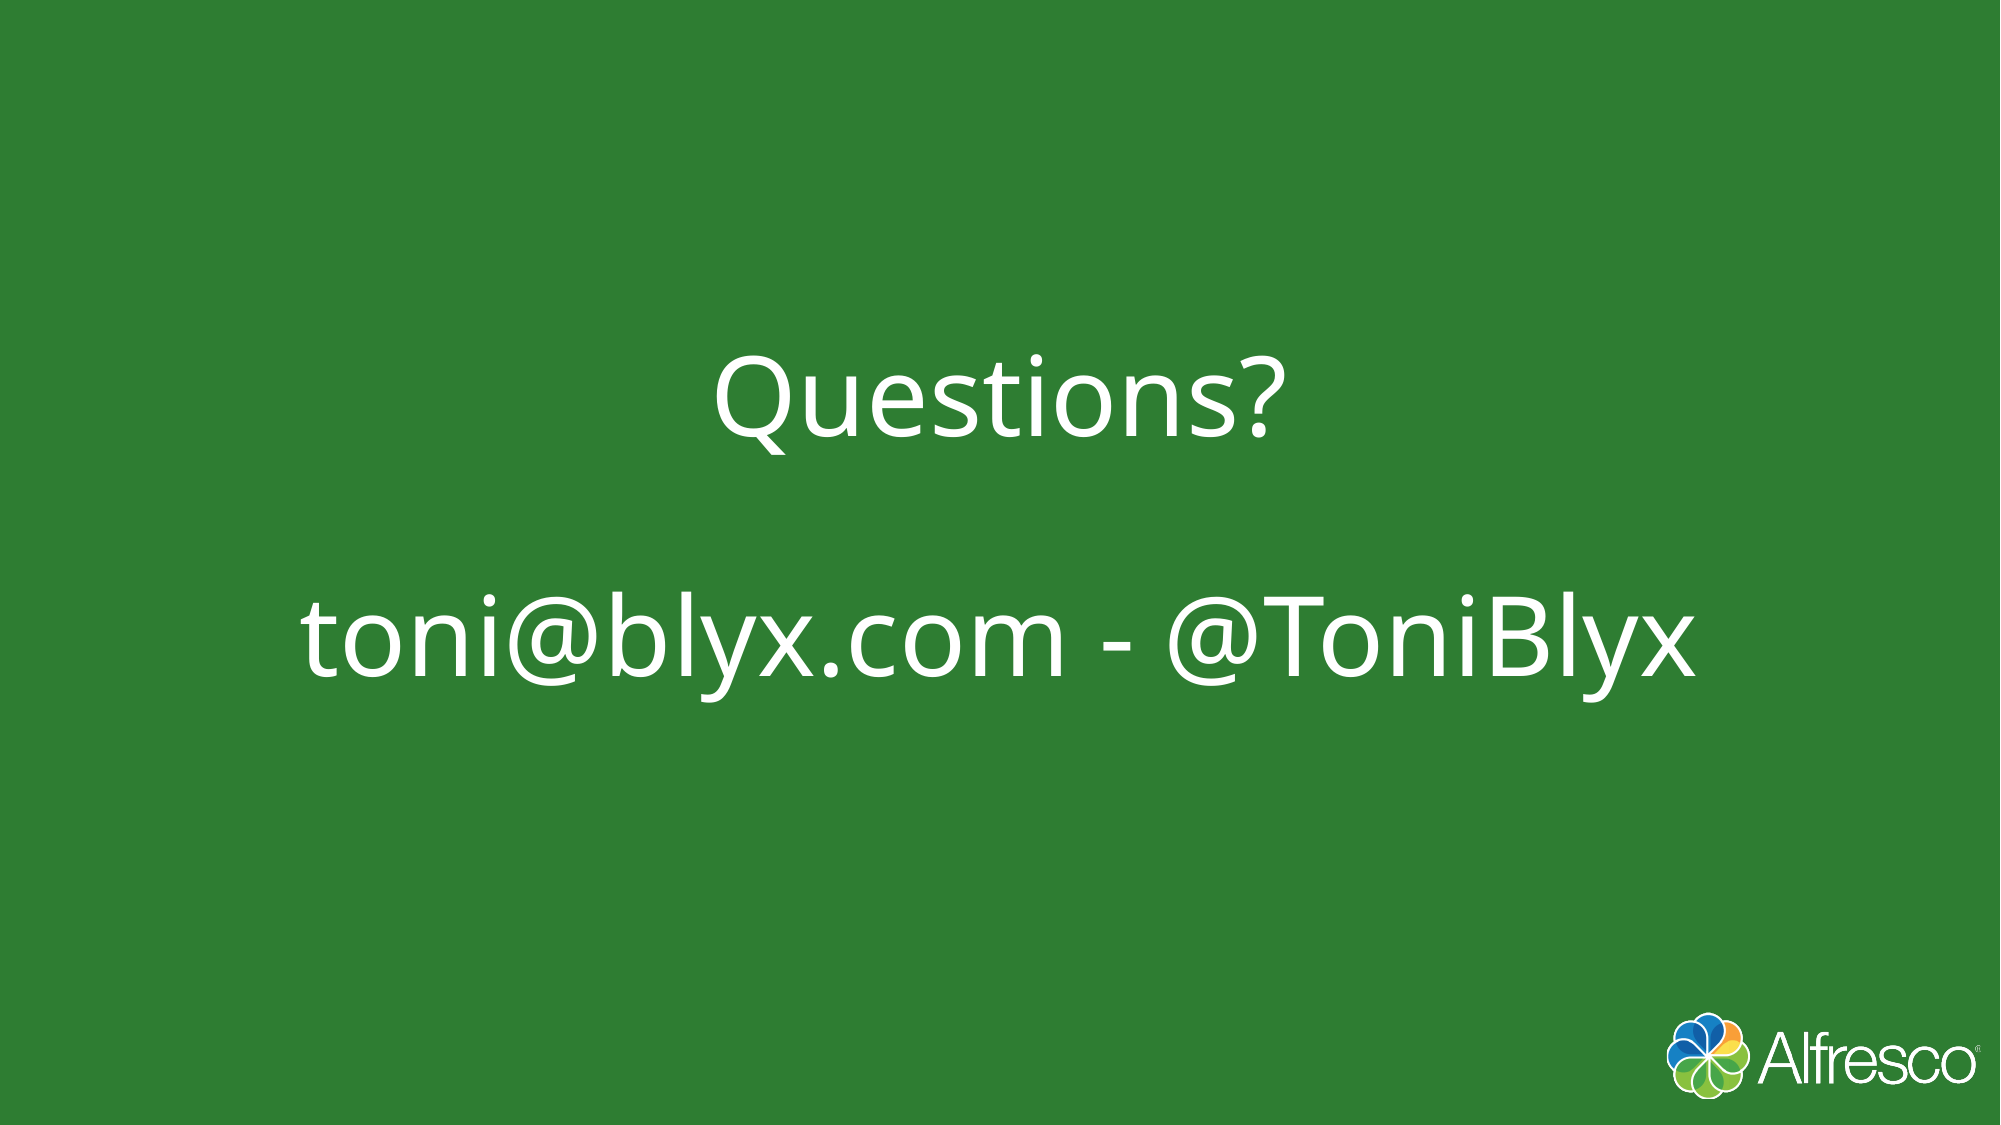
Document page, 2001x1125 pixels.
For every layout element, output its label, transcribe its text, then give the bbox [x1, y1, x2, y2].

title Questions? toni@blyx.com - @ToniBlyx [0, 385, 2000, 655]
